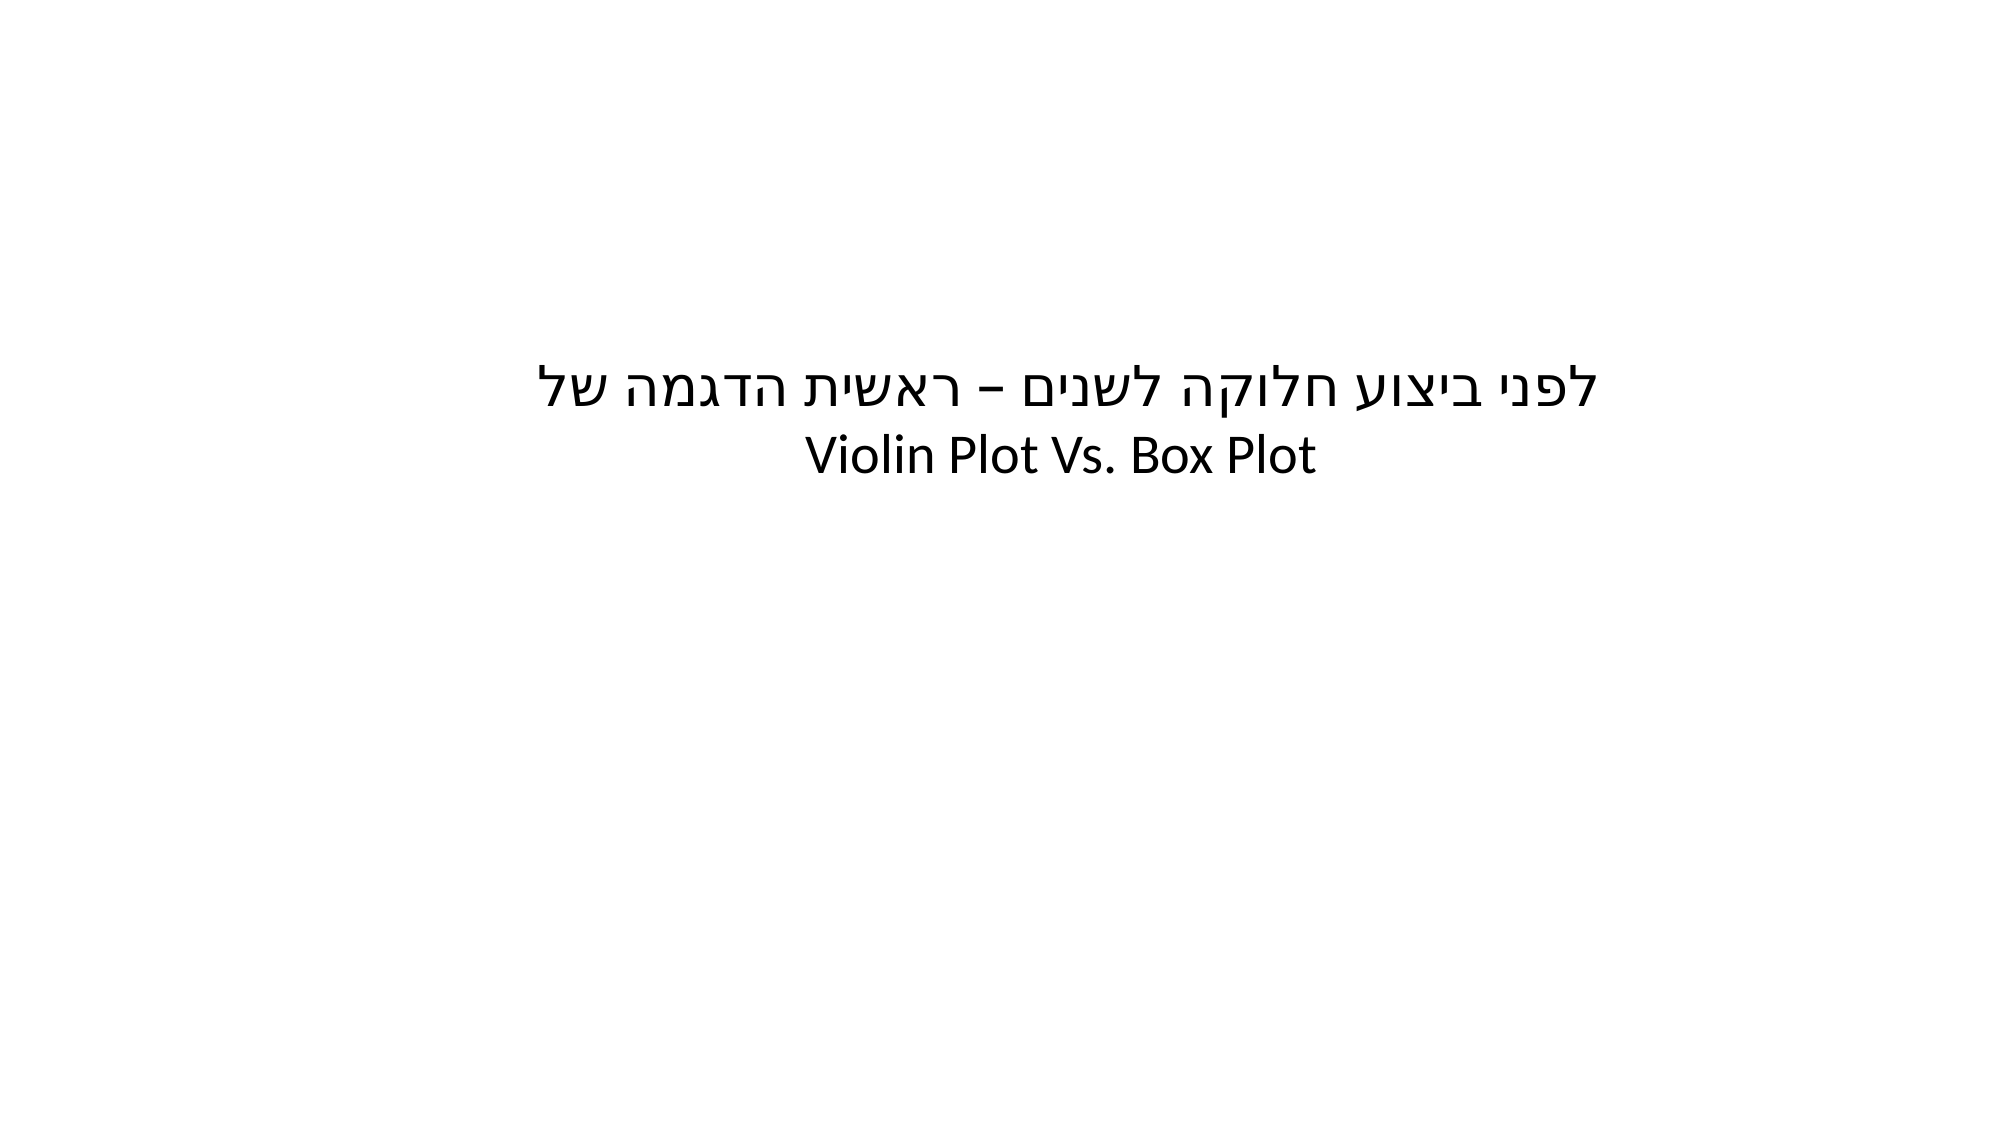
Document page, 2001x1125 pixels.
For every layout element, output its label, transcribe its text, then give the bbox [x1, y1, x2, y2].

text_box לפני ביצוע חלוקה לשנים – ראשית הדגמה של Violin Plot Vs. Box Plot [423, 342, 1714, 561]
